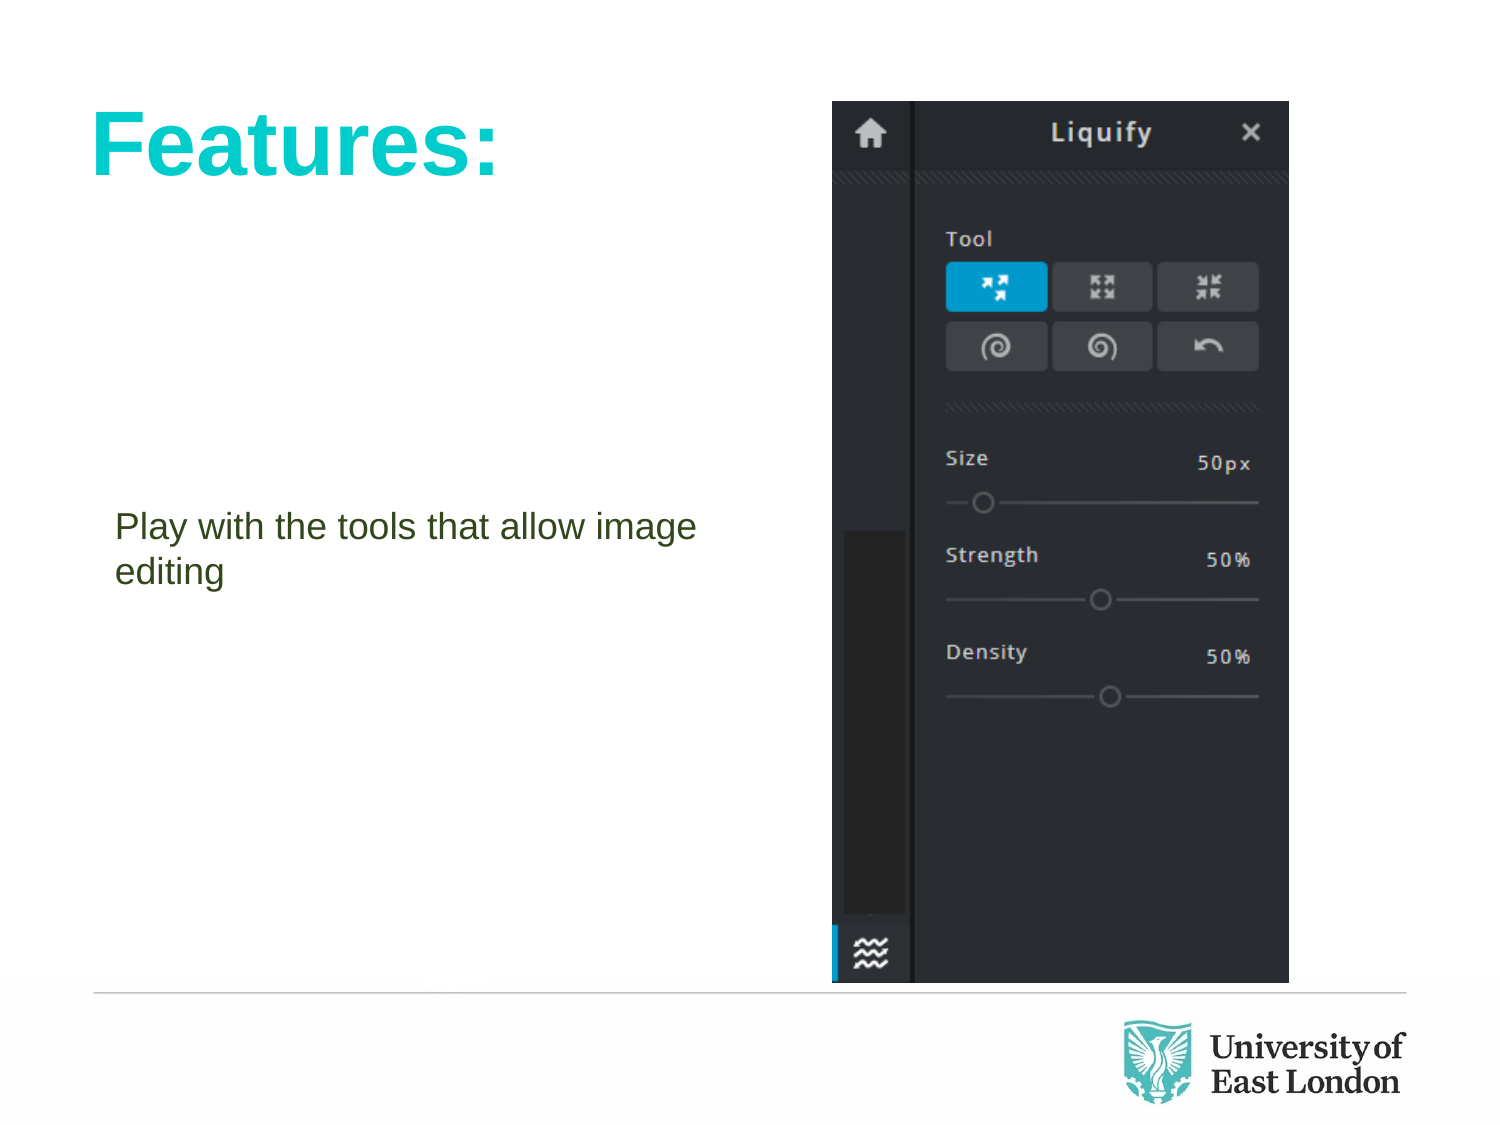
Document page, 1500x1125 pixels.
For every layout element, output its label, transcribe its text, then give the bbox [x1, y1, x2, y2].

picture [0, 101, 1500, 1125]
title Features: [75, 45, 1425, 233]
text_box Play with the tools that allow image editing [100, 494, 740, 600]
